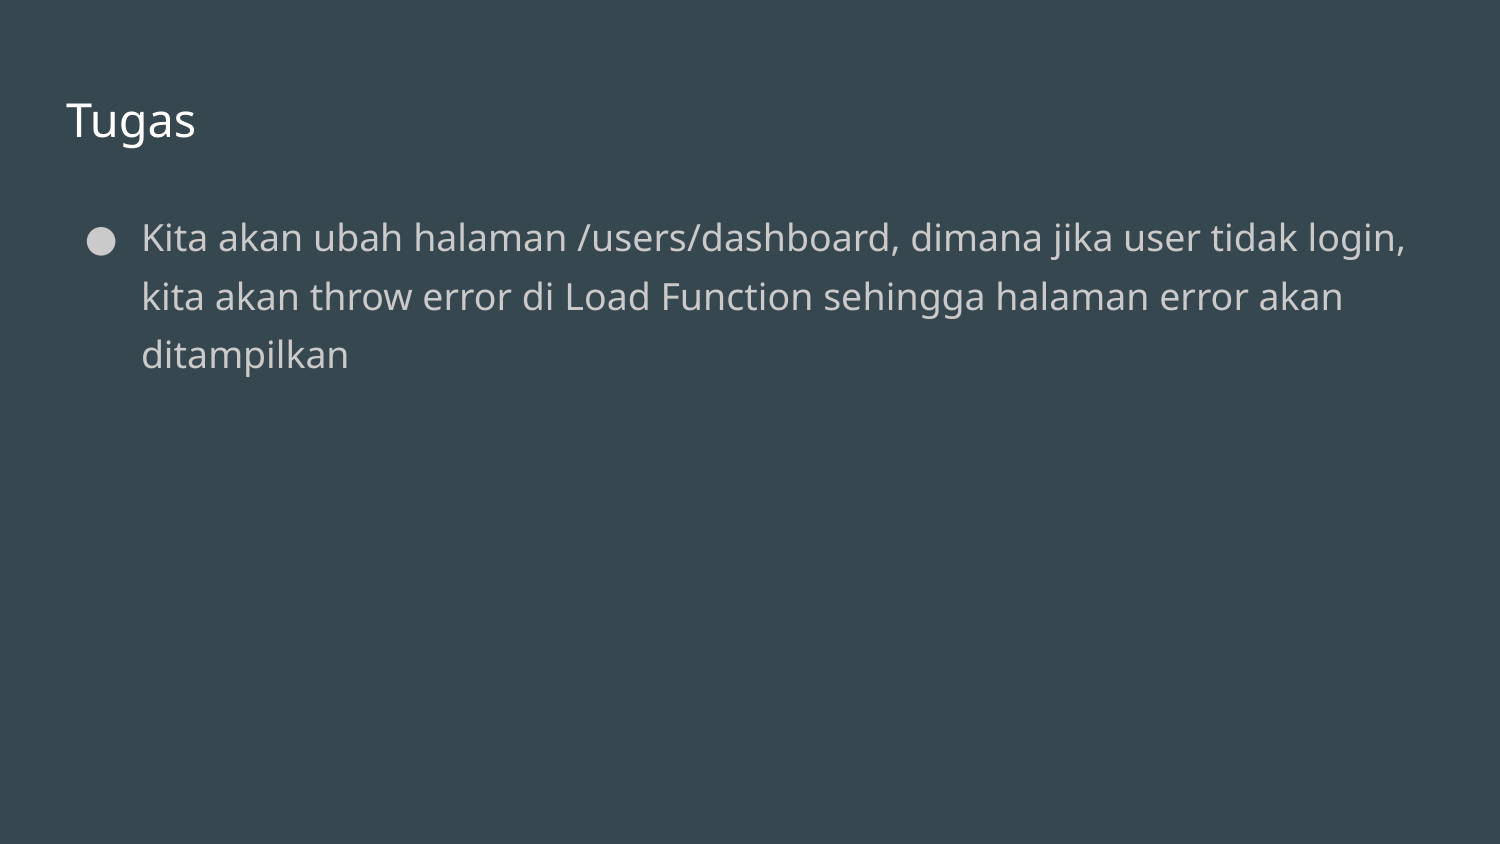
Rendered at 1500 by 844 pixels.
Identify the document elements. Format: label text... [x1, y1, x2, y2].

title Tugas [51, 72, 1449, 167]
list Kita akan ubah halaman /users/dashboard, dimana jika user tidak login, kita akan throw error di Load Function sehingga halaman error akan ditampilkan [51, 189, 1449, 750]
